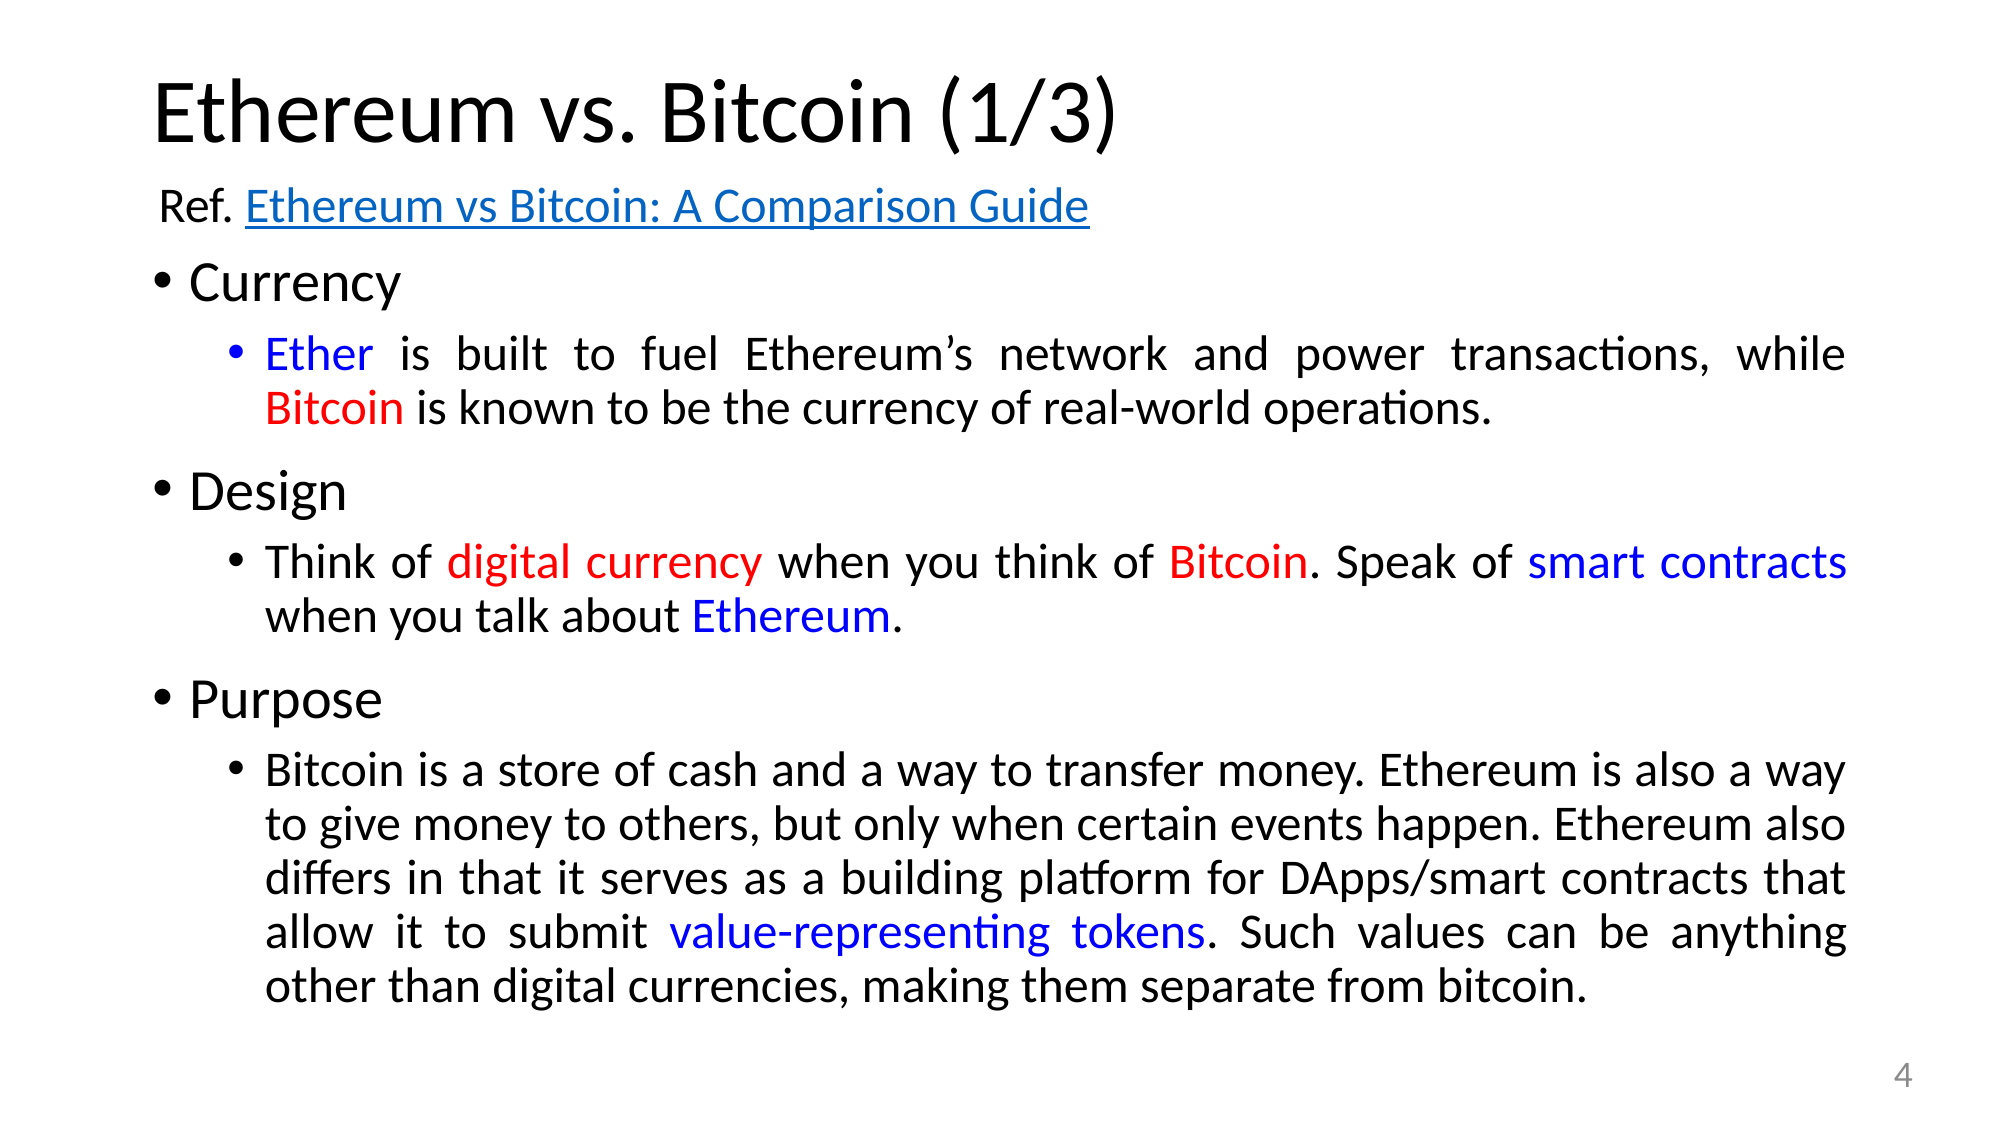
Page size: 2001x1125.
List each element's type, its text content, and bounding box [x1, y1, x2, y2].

text_box Ref. Ethereum vs Bitcoin: A Comparison Guide [143, 165, 1128, 240]
slide_number 4 [1477, 1042, 1928, 1103]
list Currency Ether is built to fuel Ethereum’s network and power transactions, while Bitcoin is known to be the currency of real-world operations. Design Think of digital currency when you think of Bitcoin. Speak of smart contracts when you talk about Ethereum. Purpose Bitcoin is a store of cash and a way to transfer money. Ethereum is also a way to give money to others, but only when certain events happen. Ethereum also differs in that it serves as a building platform for DApps/smart contracts that allow it to submit value-representing tokens. Such values can be anything other than digital currencies, making them separate from bitcoin. [137, 244, 1863, 1043]
title Ethereum vs. Bitcoin (1/3) [137, 44, 1863, 181]
